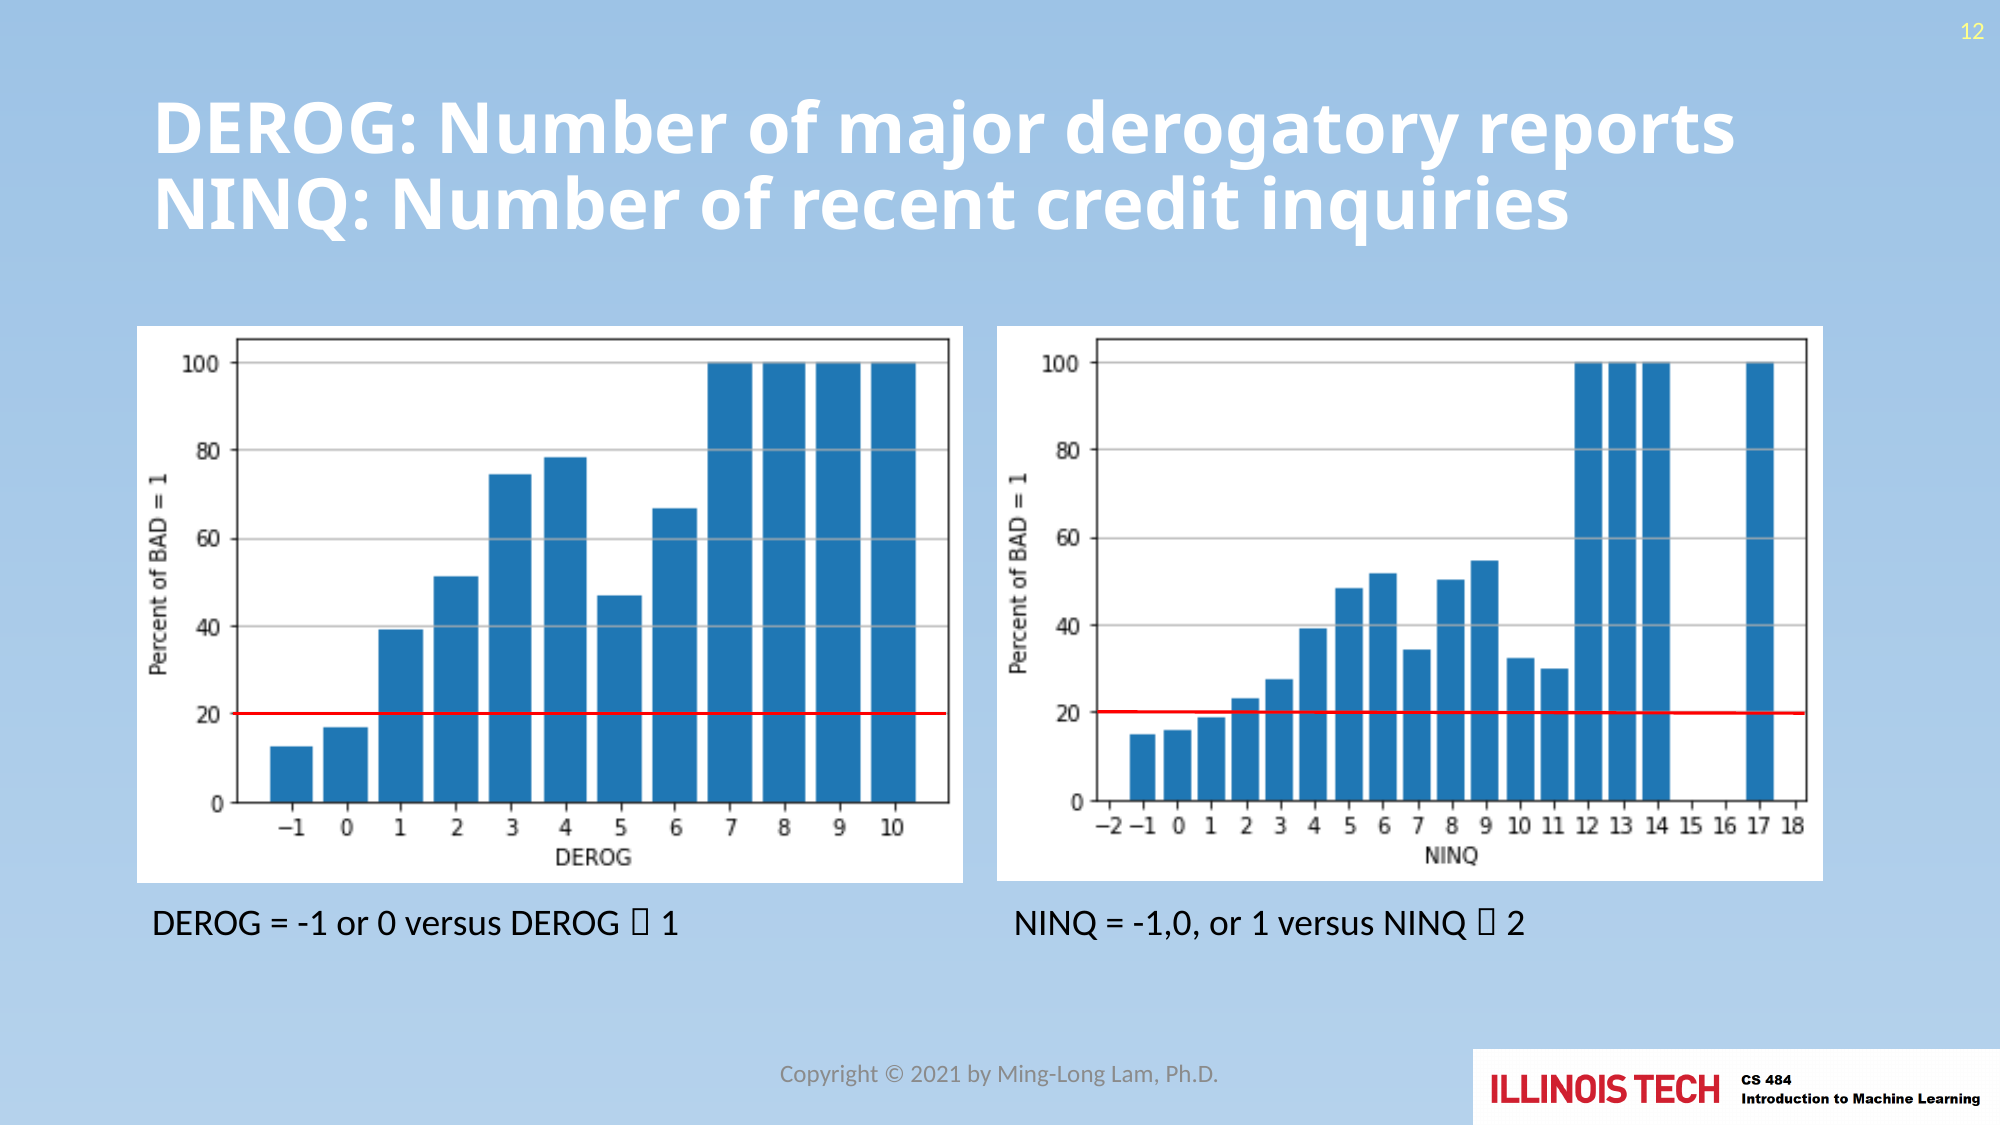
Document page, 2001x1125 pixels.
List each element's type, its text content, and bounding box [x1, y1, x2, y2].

picture [997, 326, 1823, 881]
picture [137, 326, 963, 883]
slide_number 12 [1550, 0, 2000, 60]
title DEROG: Number of major derogatory reports NINQ: Number of recent credit inquiries [137, 59, 1863, 278]
text_box DEROG = -1 or 0 versus DEROG  1 [137, 890, 708, 951]
text_box NINQ = -1,0, or 1 versus NINQ  2 [999, 890, 1823, 951]
picture [1473, 1049, 2000, 1125]
footer Copyright © 2021 by Ming-Long Lam, Ph.D. [662, 1042, 1338, 1103]
